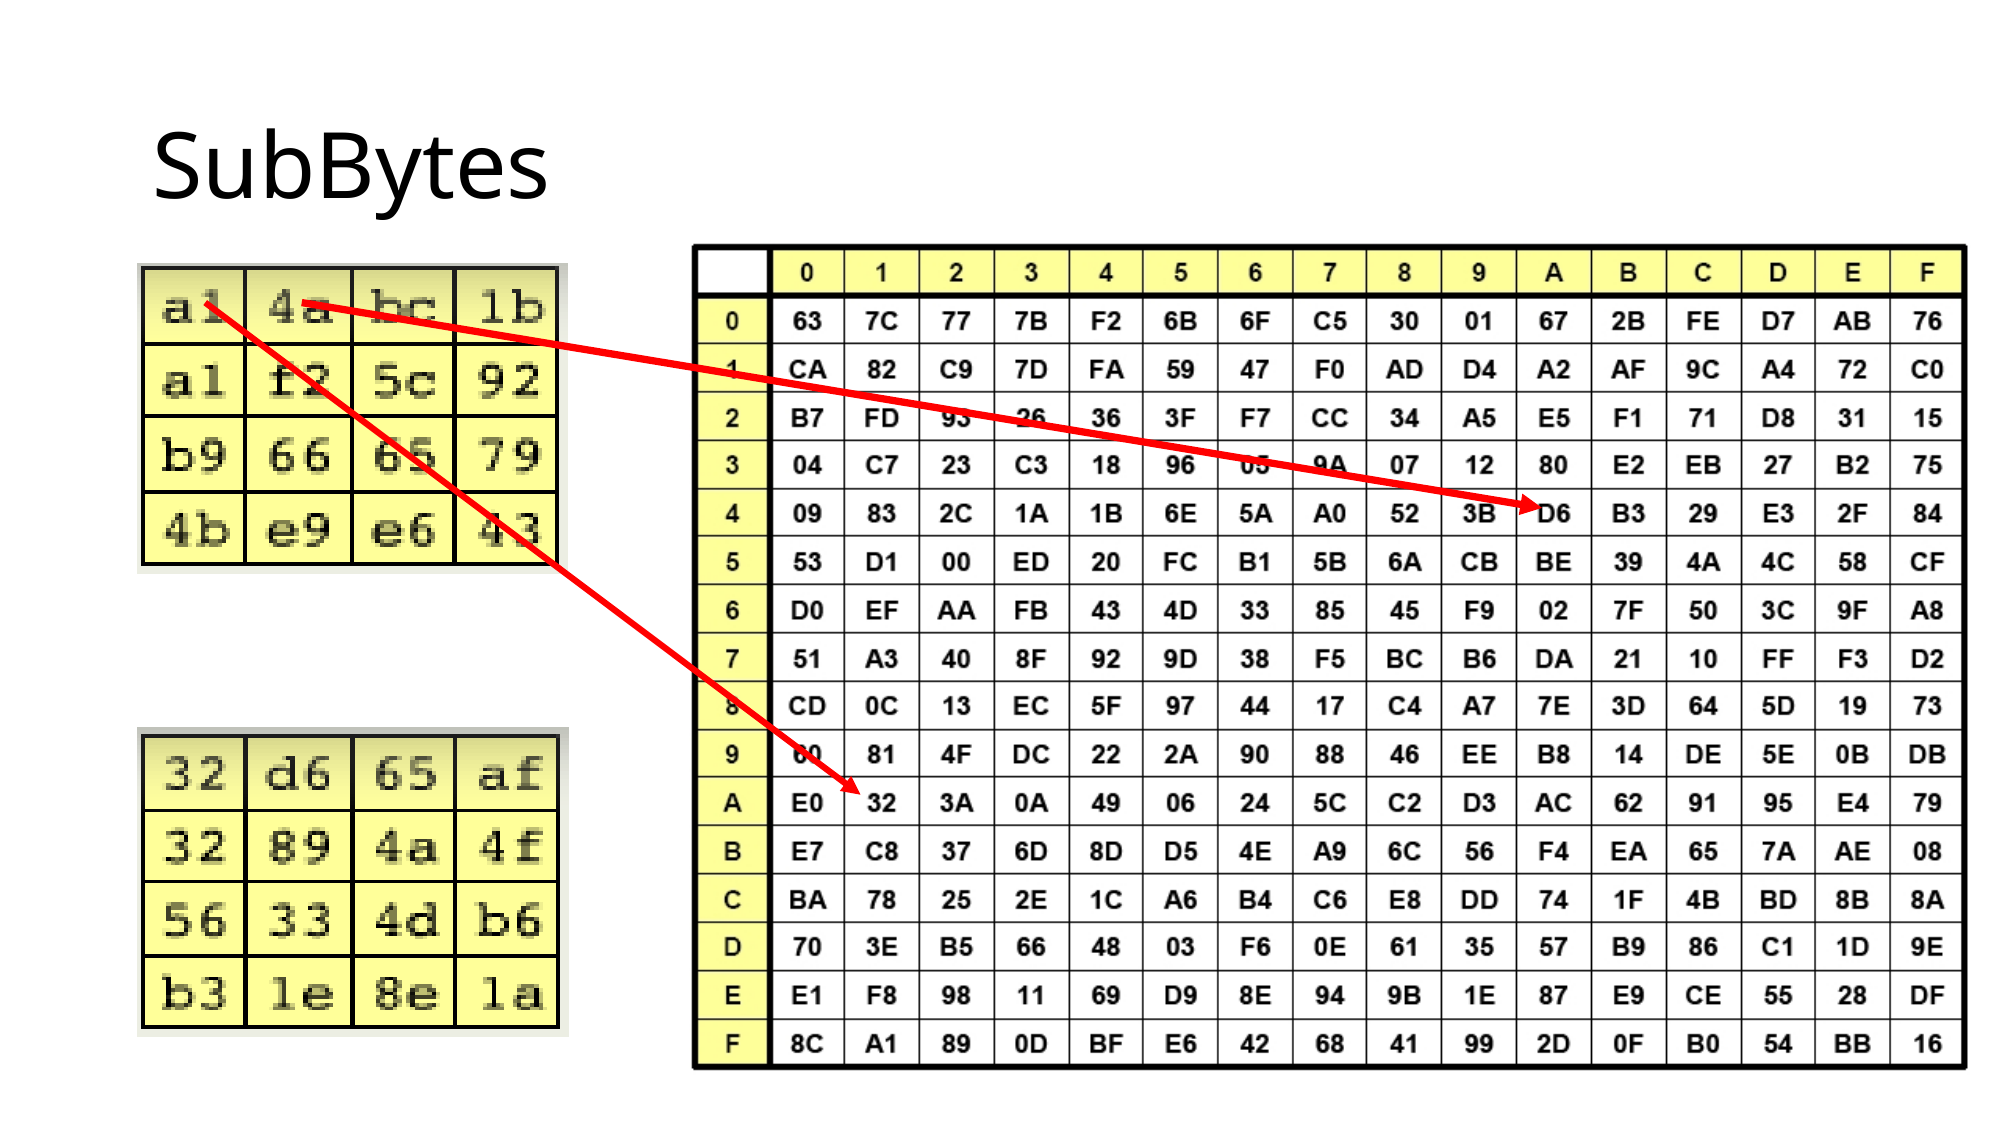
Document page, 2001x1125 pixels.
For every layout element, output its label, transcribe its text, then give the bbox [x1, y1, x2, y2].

picture [137, 263, 568, 574]
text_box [301, 302, 1543, 508]
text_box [205, 302, 861, 795]
title SubBytes [137, 59, 1863, 278]
picture [689, 238, 1974, 1075]
picture [137, 727, 569, 1037]
